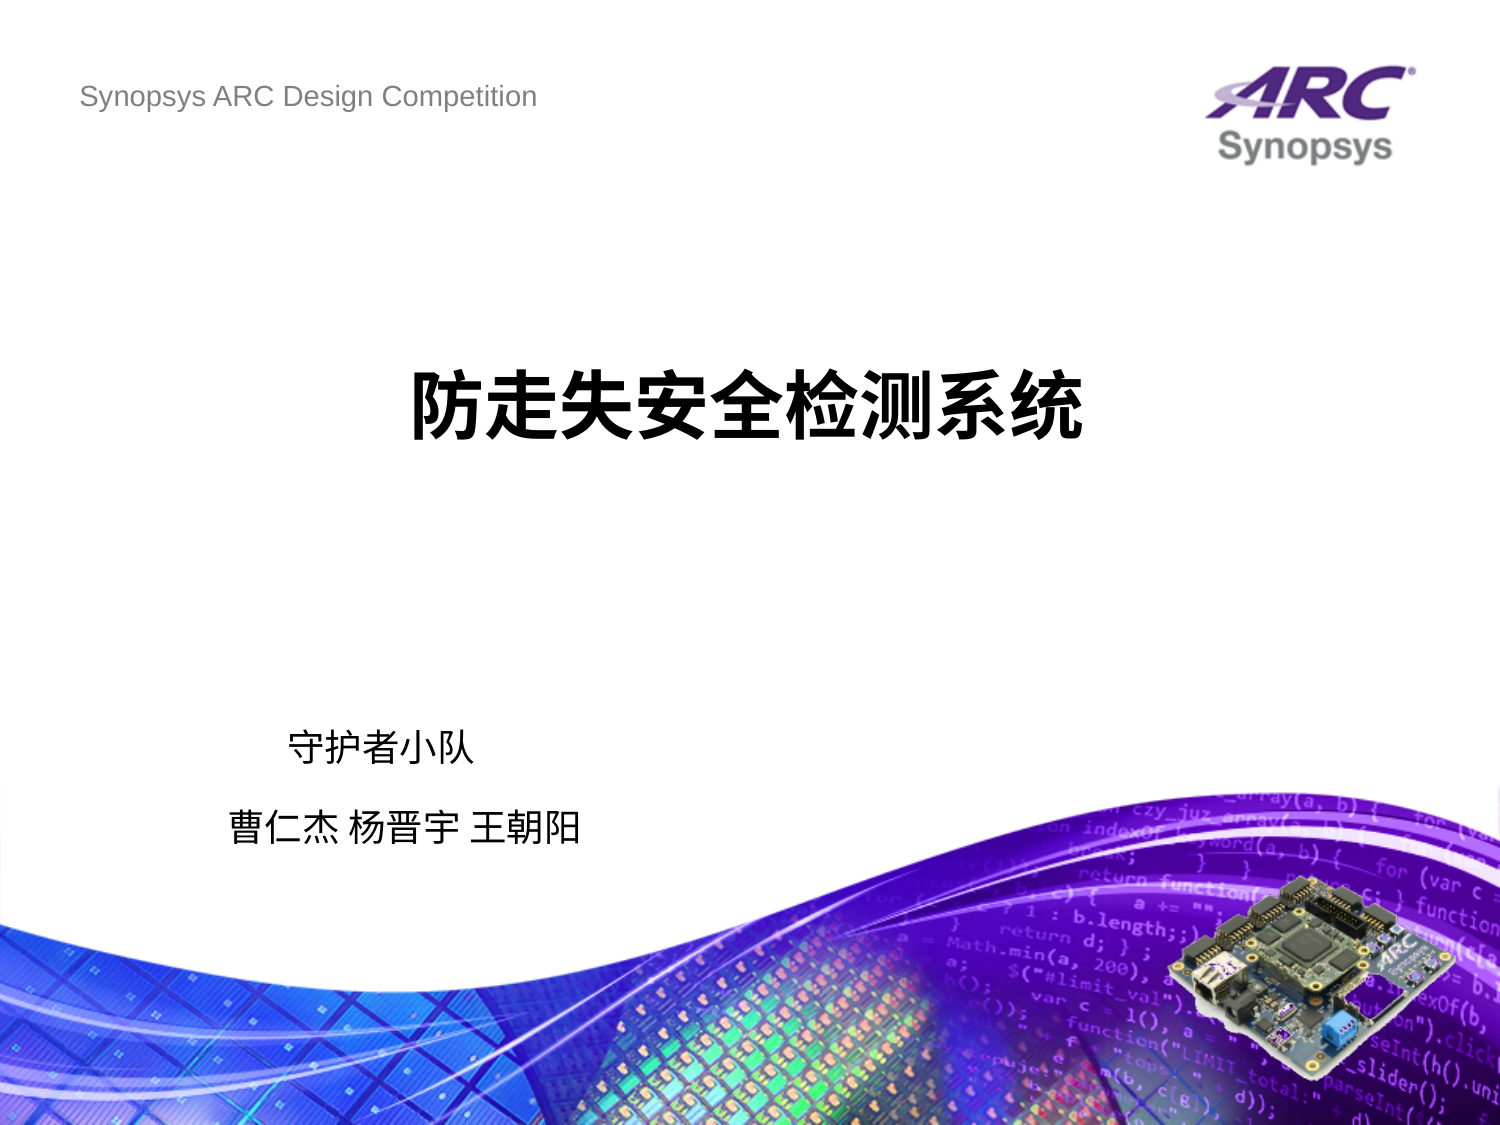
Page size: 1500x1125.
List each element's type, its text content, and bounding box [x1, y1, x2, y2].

picture [1200, 62, 1421, 171]
list 守护者小队 曹仁杰 杨晋宇 王朝阳 [212, 800, 605, 857]
title 防走失安全检测系统 [71, 337, 1422, 456]
picture [0, 785, 1500, 1125]
